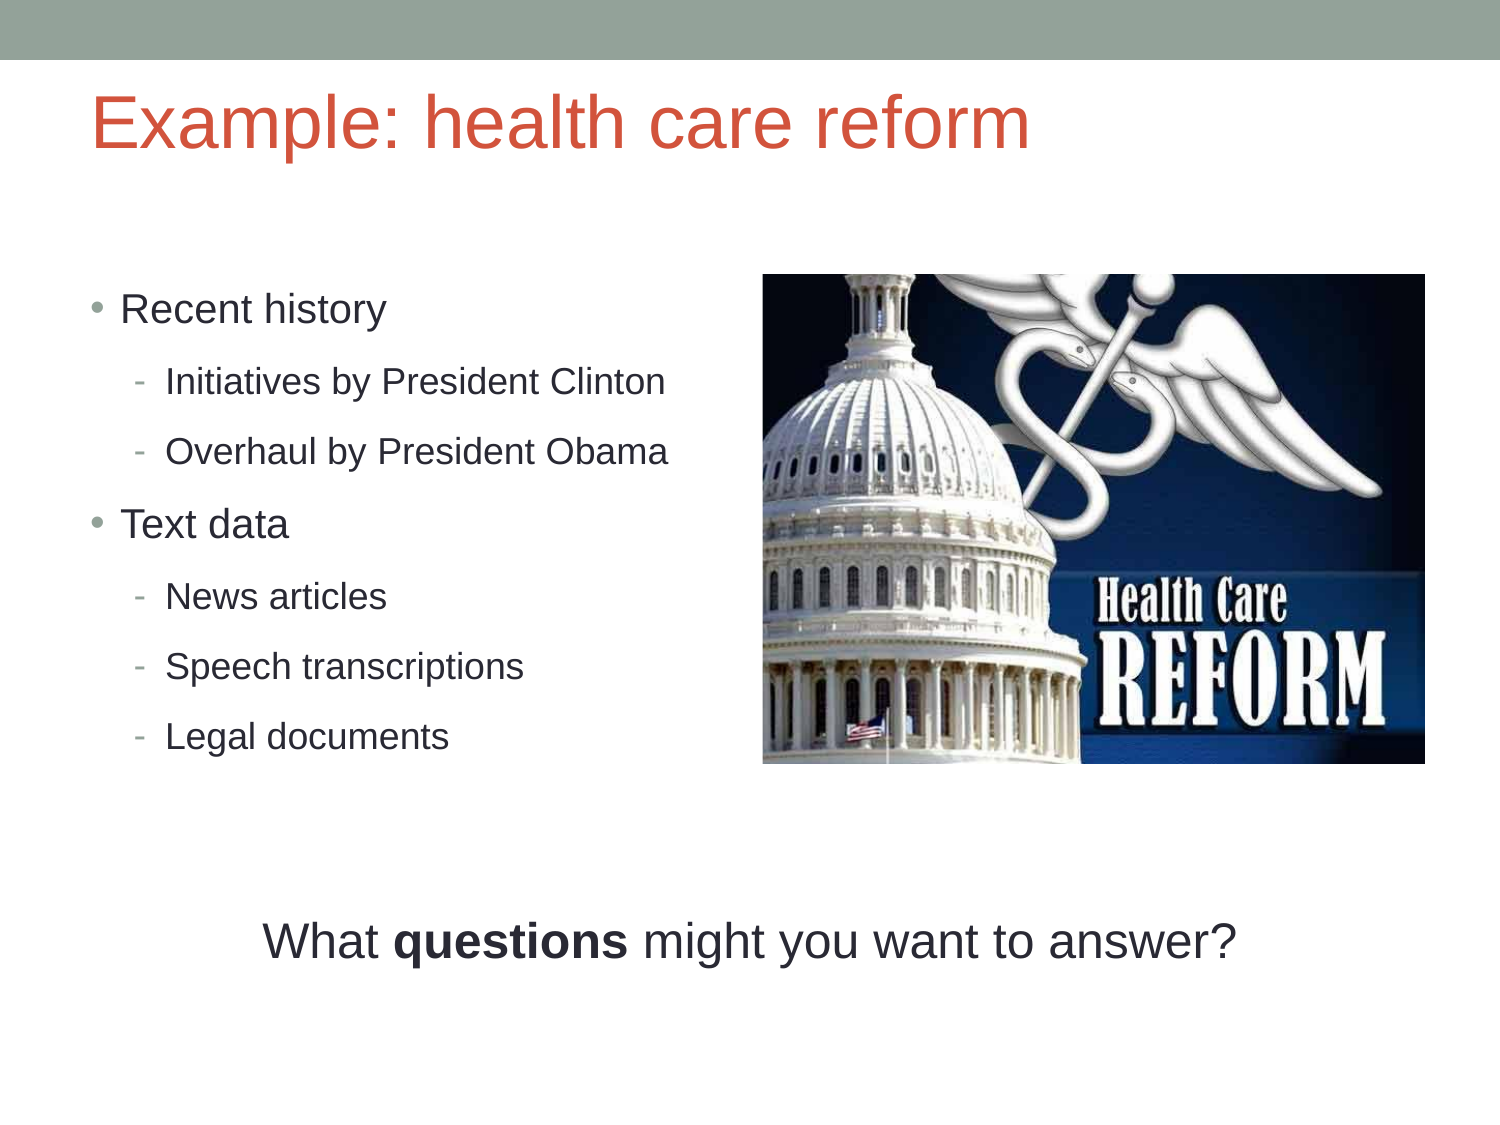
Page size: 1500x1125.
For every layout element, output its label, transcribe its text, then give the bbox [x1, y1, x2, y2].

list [762, 274, 1426, 765]
title Example: health care reform [75, 37, 1425, 200]
list Recent history Initiatives by President Clinton Overhaul by President Obama Text data News articles Speech transcriptions Legal documents [75, 274, 738, 1049]
text_box What questions might you want to answer? [212, 901, 1288, 977]
